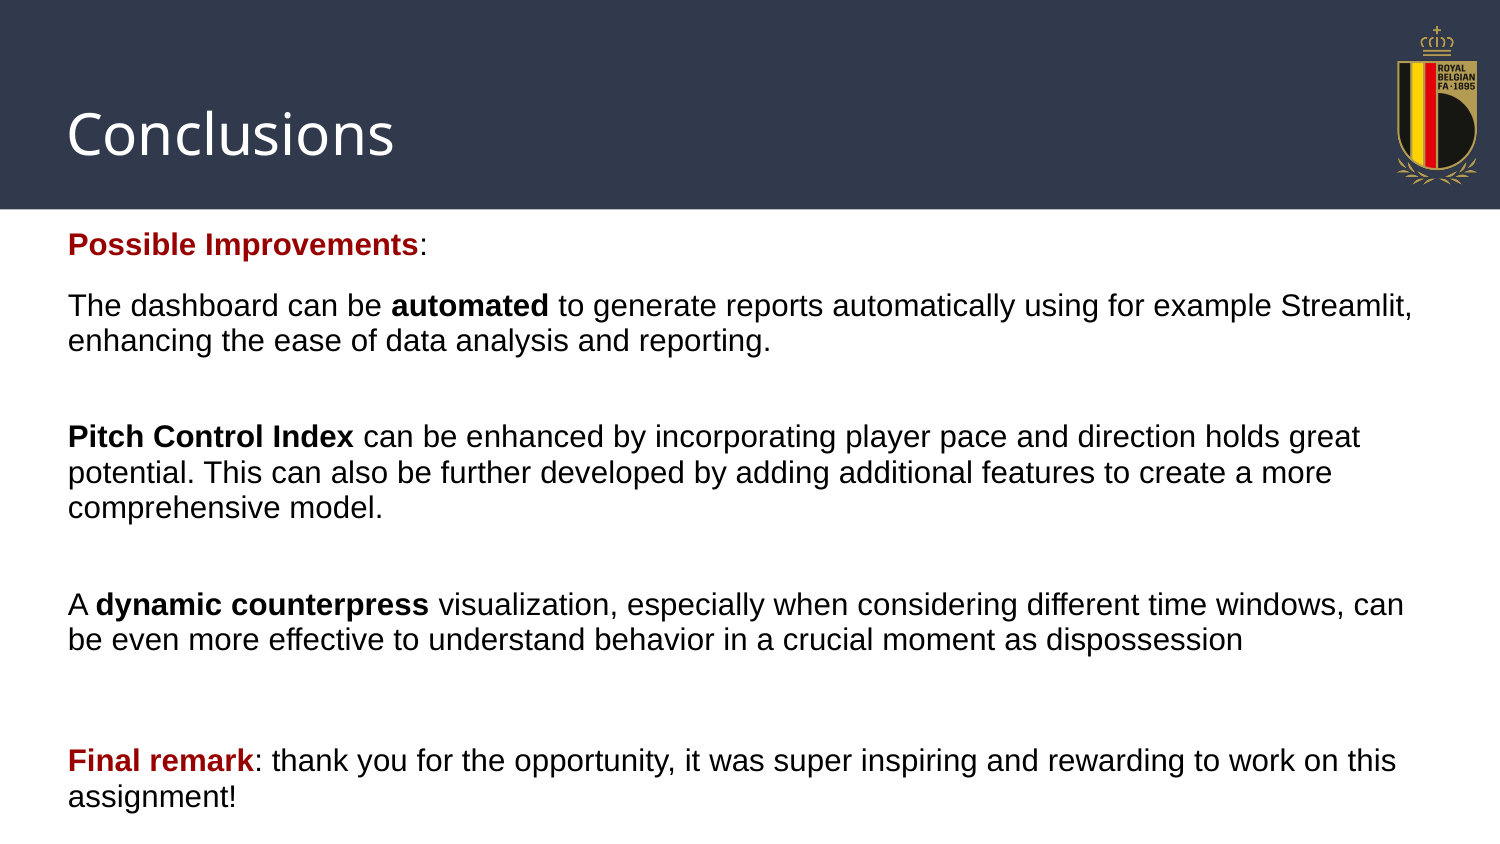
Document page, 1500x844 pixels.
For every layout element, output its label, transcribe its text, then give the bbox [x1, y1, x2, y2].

title Conclusions [51, 82, 1390, 185]
picture [1395, 26, 1478, 185]
list Possible Improvements: The dashboard can be automated to generate reports automatically using for example Streamlit, enhancing the ease of data analysis and reporting. Pitch Control Index can be enhanced by incorporating player pace and direction holds great potential. This can also be further developed by adding additional features to create a more comprehensive model. A dynamic counterpress visualization, especially when considering different time windows, can be even more effective to understand behavior in a crucial moment as dispossession Final remark: thank you for the opportunity, it was super inspiring and rewarding to work on this assignment! [52, 212, 1448, 803]
text_box [0, 388, 1354, 452]
